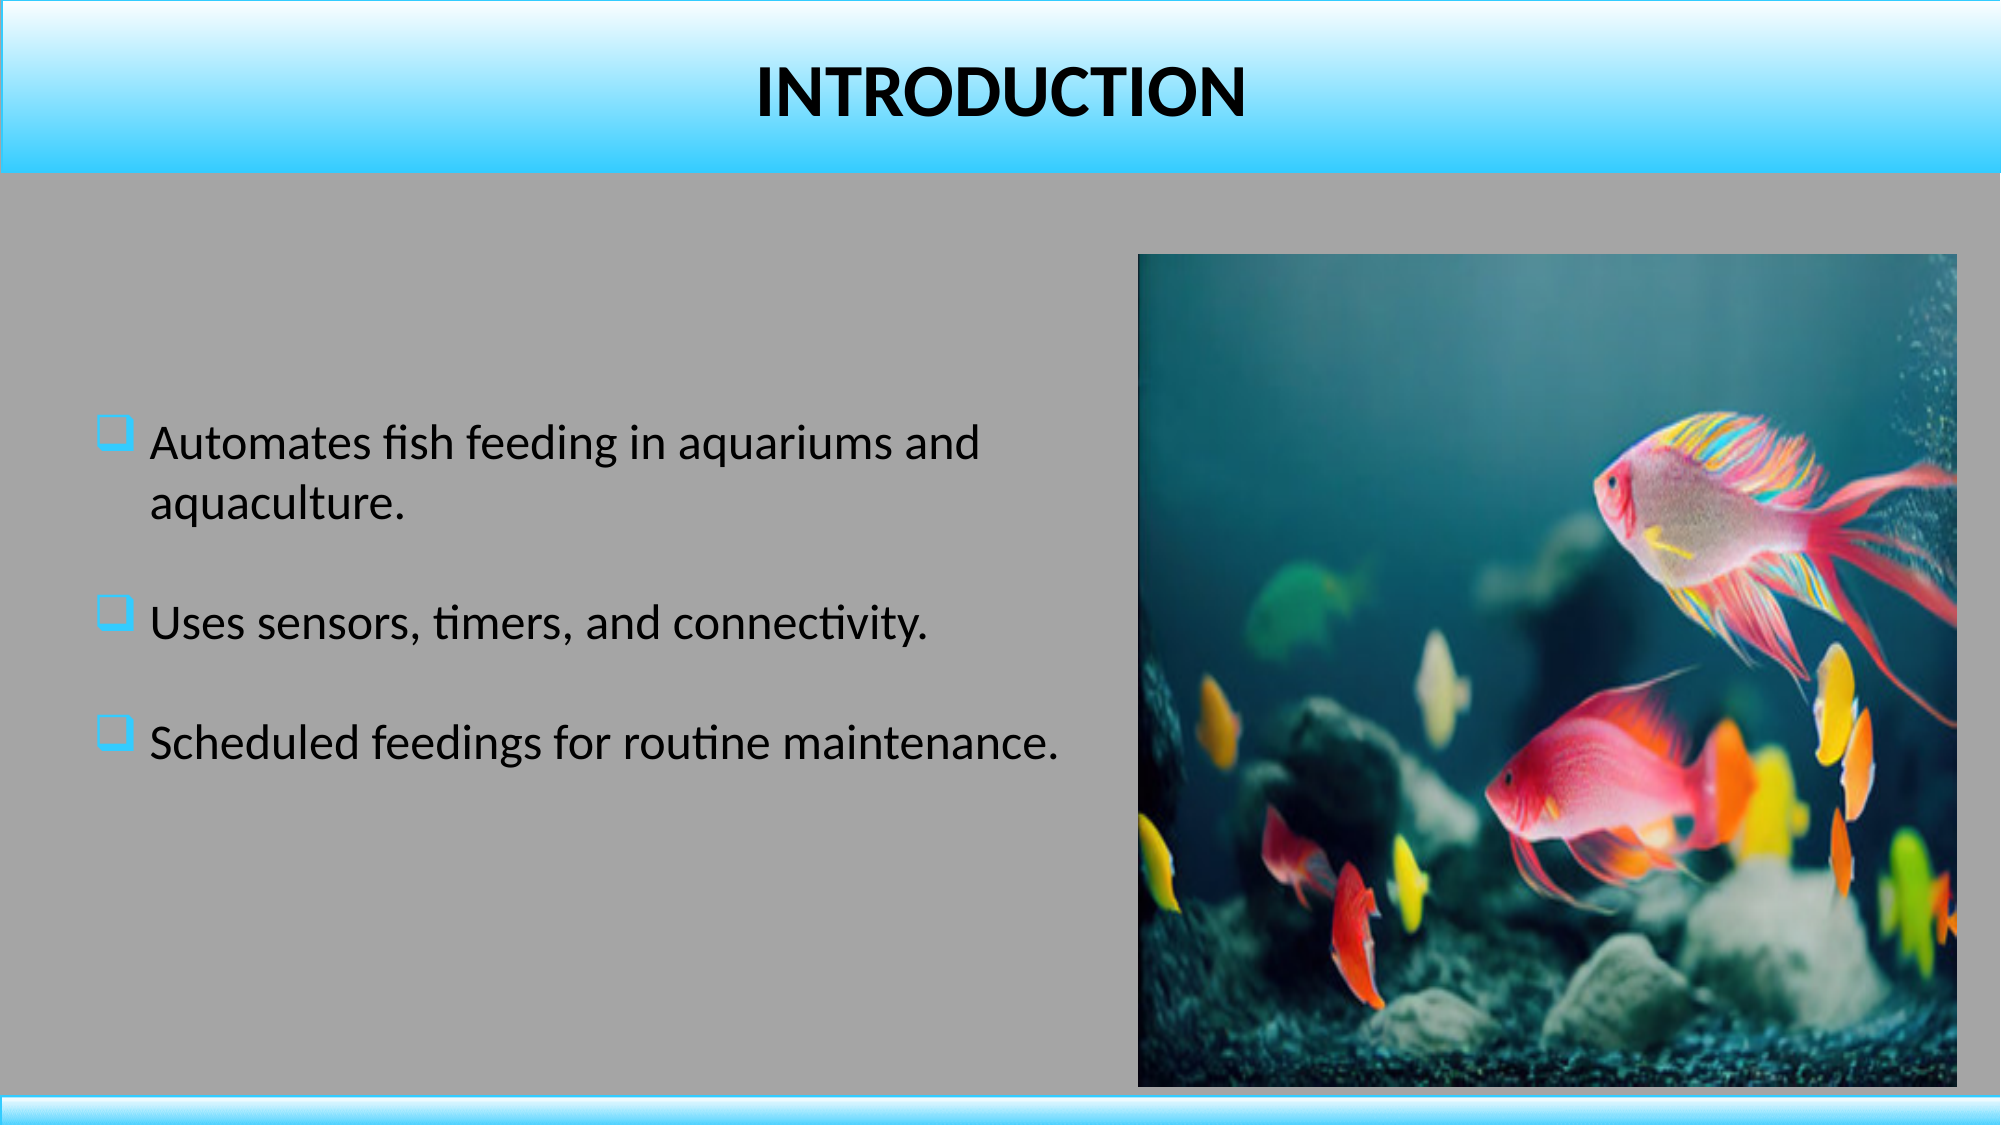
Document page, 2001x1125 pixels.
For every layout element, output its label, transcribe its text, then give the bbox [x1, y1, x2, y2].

picture [1138, 254, 1957, 1087]
text_box INTRODUCTION [1, 0, 2000, 173]
picture [0, 1095, 2000, 1125]
text_box Automates fish feeding in aquariums and aquaculture. Uses sensors, timers, and connectivity. Scheduled feedings for routine maintenance. [78, 401, 1138, 777]
